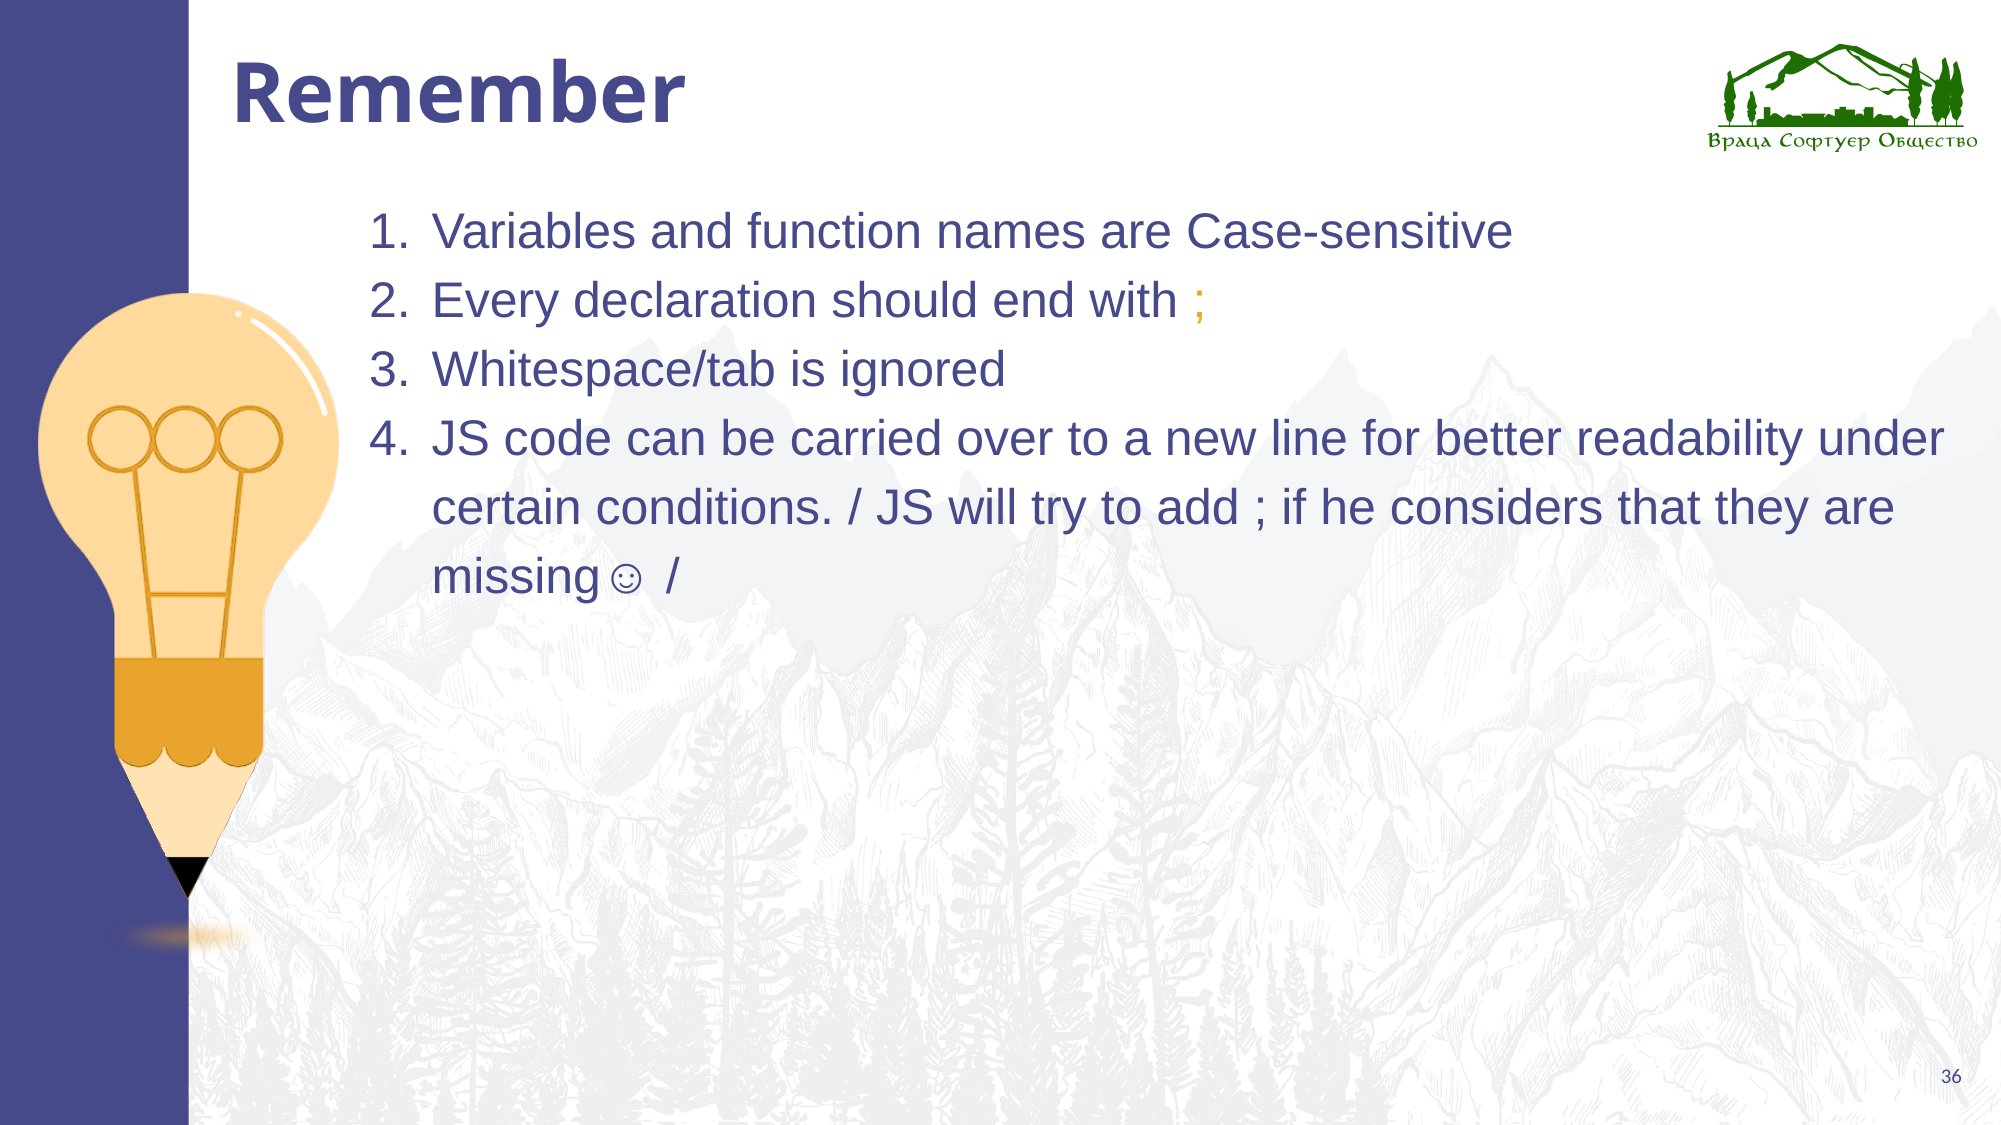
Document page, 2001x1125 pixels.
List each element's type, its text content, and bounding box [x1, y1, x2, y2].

title Remember [212, 16, 1591, 162]
slide_number 36 [1897, 1049, 1968, 1101]
picture [1703, 19, 1981, 165]
picture [38, 293, 338, 961]
list Variables and function names are Case-sensitive Every declaration should end with ; Whitespace/tab is ignored JS code can be carried over to a new line for better readability under certain conditions. / JS will try to add ; if he considers that they are missing☺ / [338, 183, 1968, 1050]
